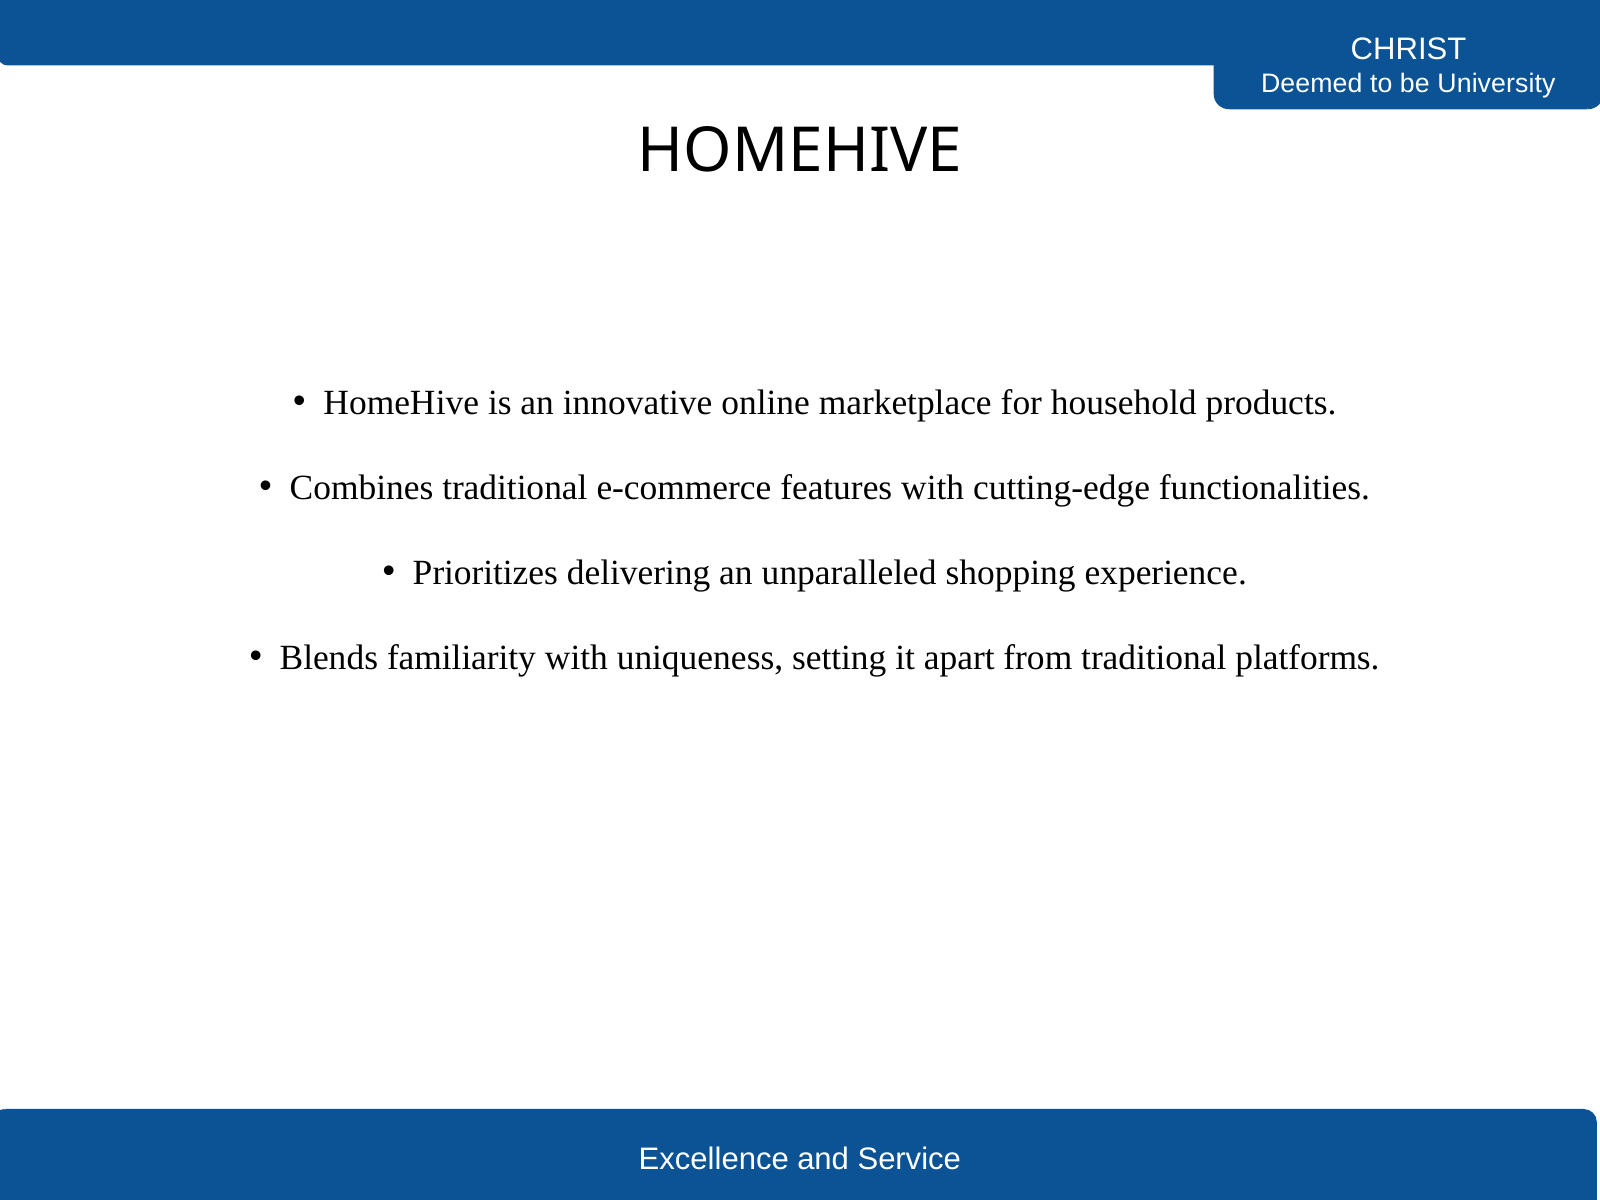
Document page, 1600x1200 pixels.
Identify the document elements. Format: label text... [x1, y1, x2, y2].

text_box HomeHive is an innovative online marketplace for household products. Combines traditional e-commerce features with cutting-edge functionalities. Prioritizes delivering an unparalleled shopping experience. Blends familiarity with uniqueness, setting it apart from traditional platforms. [53, 379, 1547, 805]
text_box HOMEHIVE [69, 109, 1531, 185]
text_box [0, 1108, 1598, 1200]
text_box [1213, 77, 1600, 110]
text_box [0, 0, 1600, 66]
